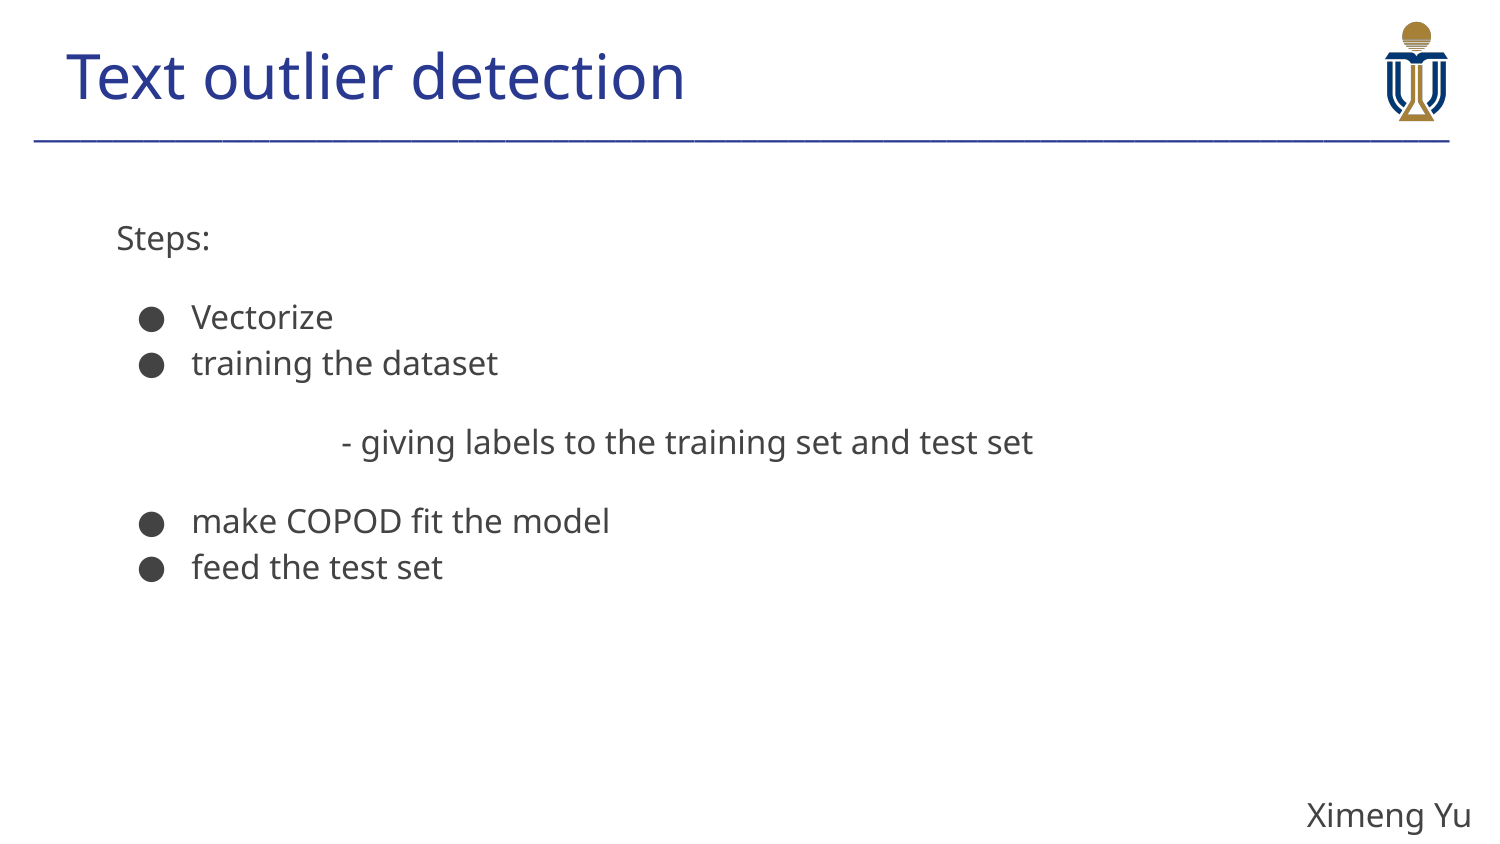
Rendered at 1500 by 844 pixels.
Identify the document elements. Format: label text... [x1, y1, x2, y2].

text_box Steps: Vectorize training the dataset - giving labels to the training set and test set make COPOD fit the model feed the test set [101, 195, 1068, 681]
picture [1383, 21, 1450, 122]
title __________________________________________________________________________________________ [18, 87, 1500, 188]
title Text outlier detection [51, 21, 851, 87]
text_box Ximeng Yu [1047, 773, 1488, 844]
